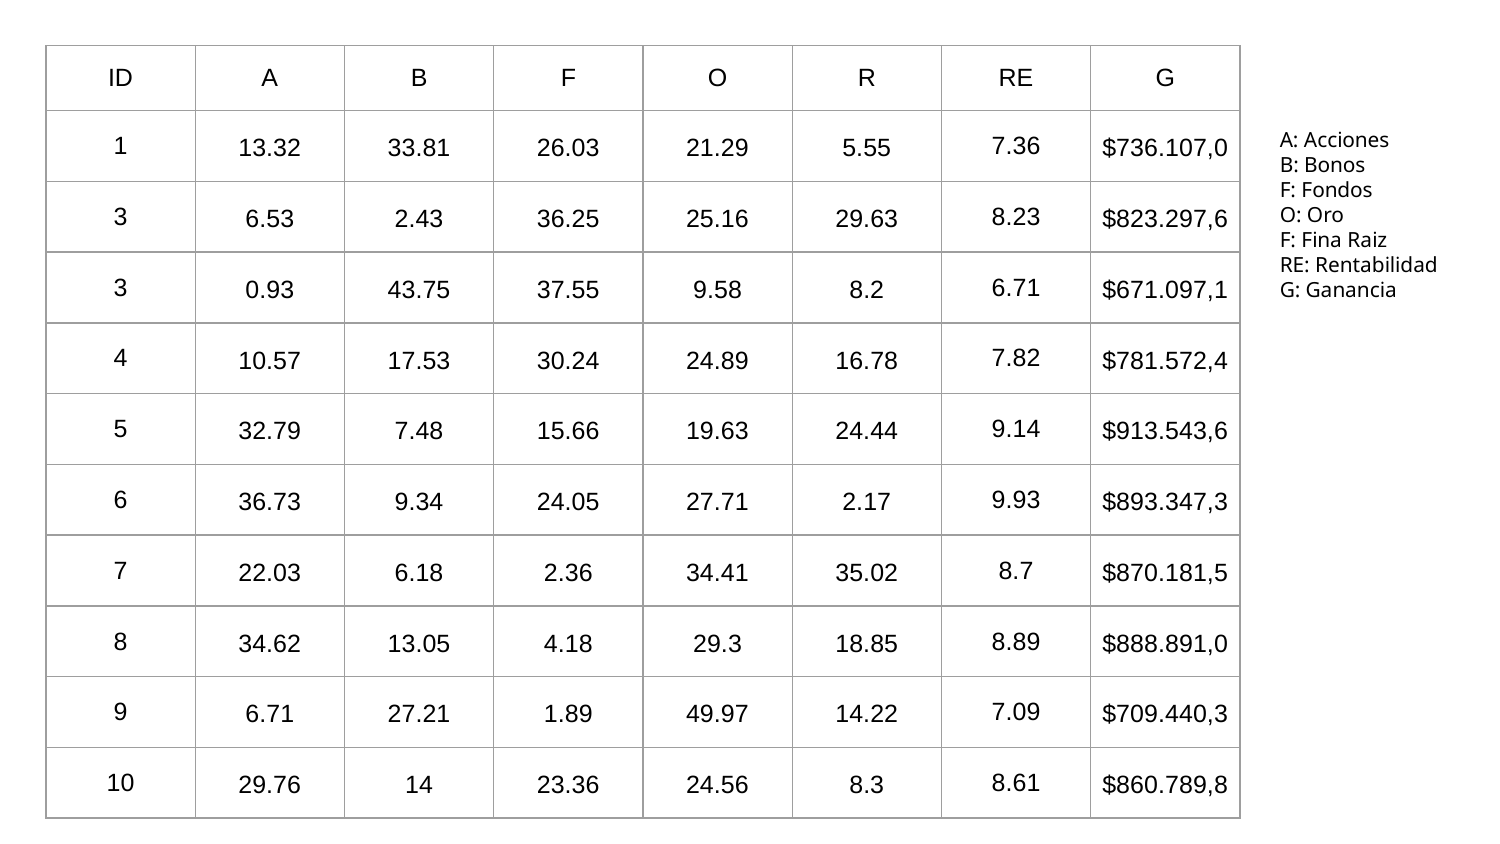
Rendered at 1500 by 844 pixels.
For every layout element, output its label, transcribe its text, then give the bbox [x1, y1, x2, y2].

table_cell 4.18 [494, 607, 642, 676]
table_cell $709.440,3 [1091, 677, 1239, 747]
table_cell 29.3 [644, 607, 792, 676]
table_cell 22.03 [196, 536, 344, 605]
table_header RE [942, 46, 1090, 110]
table_cell 6.71 [196, 677, 344, 747]
text_box A: Acciones B: Bonos F: Fondos O: Oro F: Fina Raiz RE: Rentabilidad G: Ganancia [1264, 111, 1482, 344]
table_cell 13.05 [345, 607, 493, 676]
table_cell 9.34 [345, 465, 493, 534]
table_header F [494, 46, 642, 110]
table_cell 10 [47, 748, 195, 817]
table_cell 24.56 [644, 748, 792, 817]
table_header G [1091, 46, 1239, 110]
table_cell 18.85 [793, 607, 941, 676]
table_cell 13.32 [196, 111, 344, 181]
table_cell 7.09 [942, 677, 1090, 747]
table_cell 9 [47, 677, 195, 747]
table_cell 6.71 [942, 253, 1090, 322]
table_cell 14 [345, 748, 493, 817]
table_cell $823.297,6 [1091, 182, 1239, 251]
table_cell 5.55 [793, 111, 941, 181]
table_cell 2.36 [494, 536, 642, 605]
table_cell 0.93 [196, 253, 344, 322]
table_cell 2.43 [345, 182, 493, 251]
table_cell 1.89 [494, 677, 642, 747]
table_cell 32.79 [196, 394, 344, 464]
table_cell 8.3 [793, 748, 941, 817]
table_cell 24.44 [793, 394, 941, 464]
table_cell 6 [47, 465, 195, 534]
table_cell 37.55 [494, 253, 642, 322]
table_cell 36.25 [494, 182, 642, 251]
table_header R [793, 46, 941, 110]
table_cell 2.17 [793, 465, 941, 534]
table_cell 8.23 [942, 182, 1090, 251]
table_cell 1 [47, 111, 195, 181]
table_cell $671.097,1 [1091, 253, 1239, 322]
table_cell 27.71 [644, 465, 792, 534]
table_cell 9.58 [644, 253, 792, 322]
table_cell 33.81 [345, 111, 493, 181]
table_header A [196, 46, 344, 110]
table_cell 25.16 [644, 182, 792, 251]
table_header O [644, 46, 792, 110]
table_cell 36.73 [196, 465, 344, 534]
table_header ID [47, 46, 195, 110]
table_cell 7.48 [345, 394, 493, 464]
table_cell 30.24 [494, 324, 642, 393]
table_cell $893.347,3 [1091, 465, 1239, 534]
table_cell 14.22 [793, 677, 941, 747]
table_cell 8.89 [942, 607, 1090, 676]
table_cell 8.2 [793, 253, 941, 322]
table_cell 7.82 [942, 324, 1090, 393]
table_cell 8.61 [942, 748, 1090, 817]
table_cell 5 [47, 394, 195, 464]
table_cell 8.7 [942, 536, 1090, 605]
table_cell 3 [47, 182, 195, 251]
table_cell 27.21 [345, 677, 493, 747]
table_cell 8 [47, 607, 195, 676]
table_cell 23.36 [494, 748, 642, 817]
table_cell $870.181,5 [1091, 536, 1239, 605]
table_cell 10.57 [196, 324, 344, 393]
table_cell 35.02 [793, 536, 941, 605]
table_cell 16.78 [793, 324, 941, 393]
table_cell 7.36 [942, 111, 1090, 181]
table_cell 29.63 [793, 182, 941, 251]
table_cell 19.63 [644, 394, 792, 464]
table_cell 7 [47, 536, 195, 605]
table_cell $888.891,0 [1091, 607, 1239, 676]
table_cell 24.05 [494, 465, 642, 534]
table_cell 9.14 [942, 394, 1090, 464]
table_cell $736.107,0 [1091, 111, 1239, 181]
table_cell 15.66 [494, 394, 642, 464]
table_cell 3 [47, 253, 195, 322]
table_cell 43.75 [345, 253, 493, 322]
table_cell $860.789,8 [1091, 748, 1239, 817]
table_cell 26.03 [494, 111, 642, 181]
table_cell $781.572,4 [1091, 324, 1239, 393]
table_cell 21.29 [644, 111, 792, 181]
table_cell 17.53 [345, 324, 493, 393]
table_cell $913.543,6 [1091, 394, 1239, 464]
table_cell 34.41 [644, 536, 792, 605]
table_cell 24.89 [644, 324, 792, 393]
table_header B [345, 46, 493, 110]
table_cell 4 [47, 324, 195, 393]
table_cell 34.62 [196, 607, 344, 676]
table_cell 9.93 [942, 465, 1090, 534]
table_cell 49.97 [644, 677, 792, 747]
table_cell 6.53 [196, 182, 344, 251]
table_cell 6.18 [345, 536, 493, 605]
table_cell 29.76 [196, 748, 344, 817]
